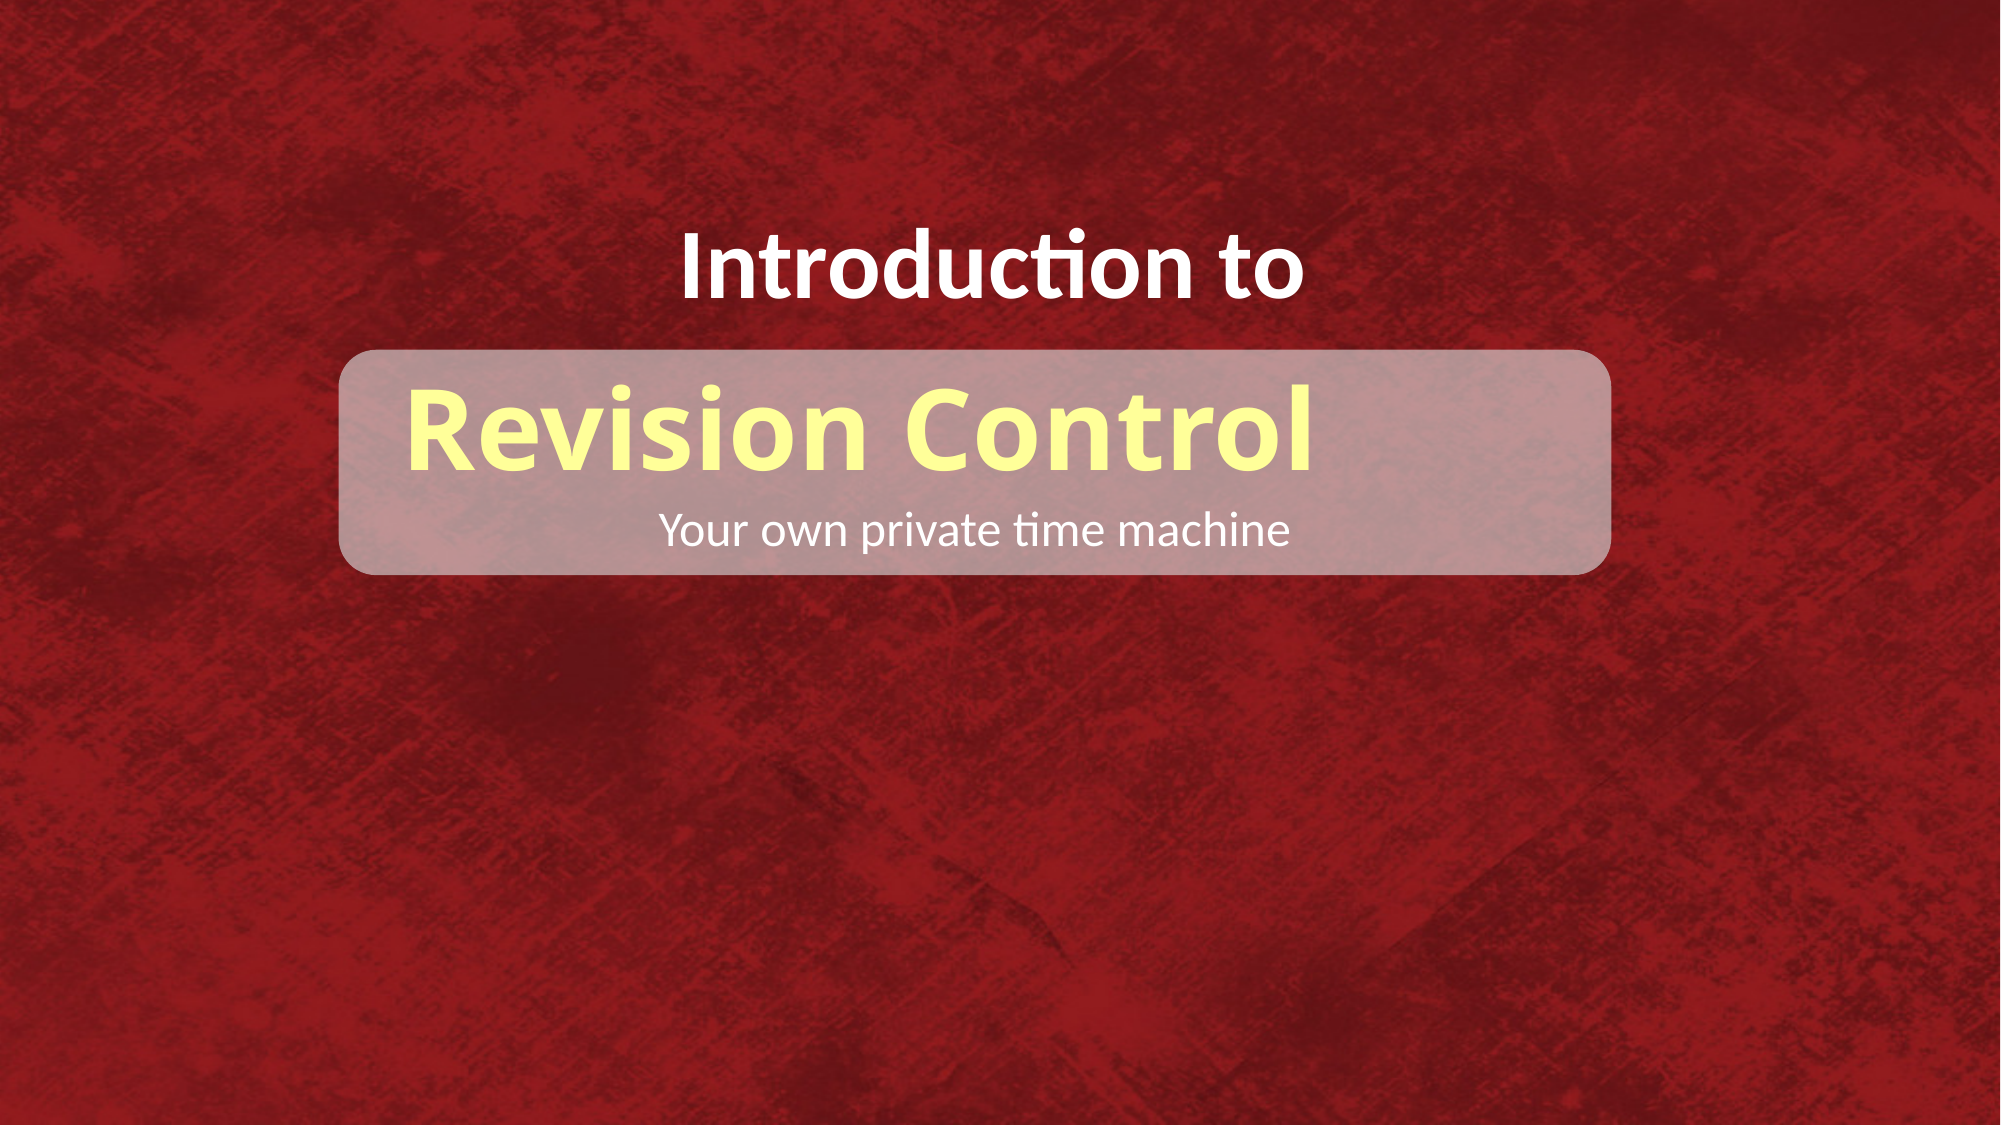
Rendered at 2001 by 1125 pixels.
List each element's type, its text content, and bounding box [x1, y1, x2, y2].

picture [0, 0, 2001, 1125]
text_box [338, 349, 1612, 576]
text_box Introduction to [312, 190, 1673, 326]
